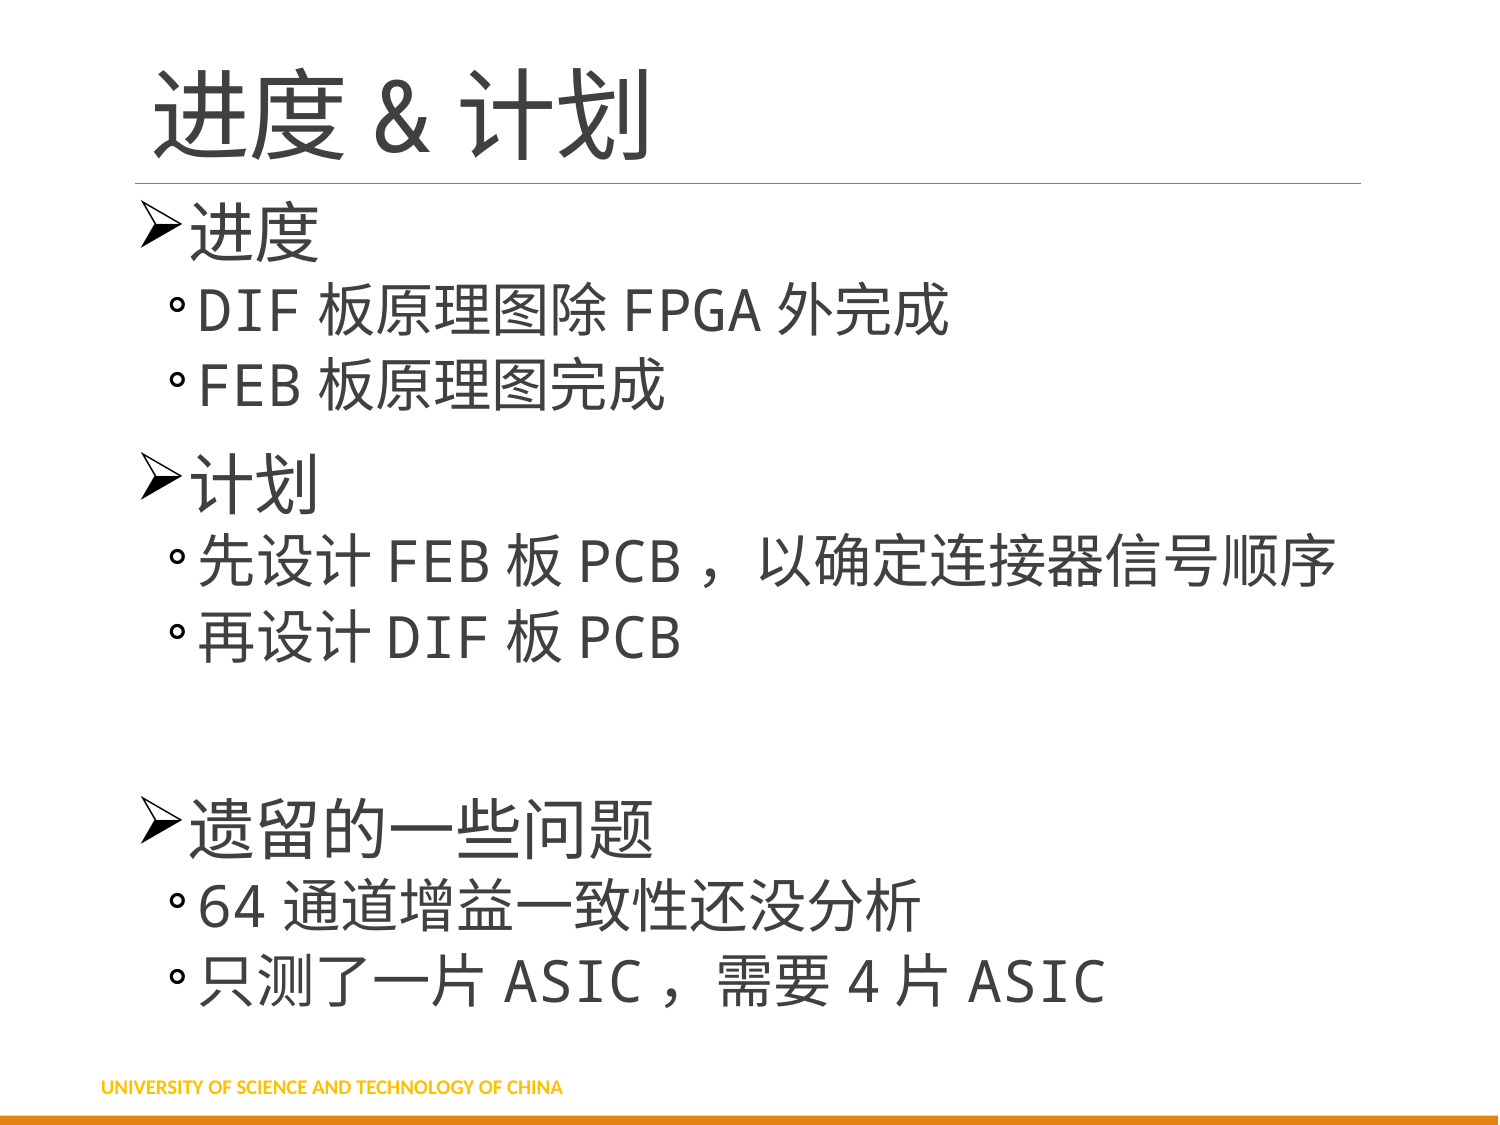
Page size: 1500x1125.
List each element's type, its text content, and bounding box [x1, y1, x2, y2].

title 进度&计划 [135, 47, 1373, 181]
list 进度 DIF板原理图除FPGA外完成 FEB板原理图完成 计划 先设计FEB板PCB，以确定连接器信号顺序 再设计DIF板PCB 遗留的一些问题 64通道增益一致性还没分析 只测了一片ASIC，需要4片ASIC [135, 192, 1373, 1048]
